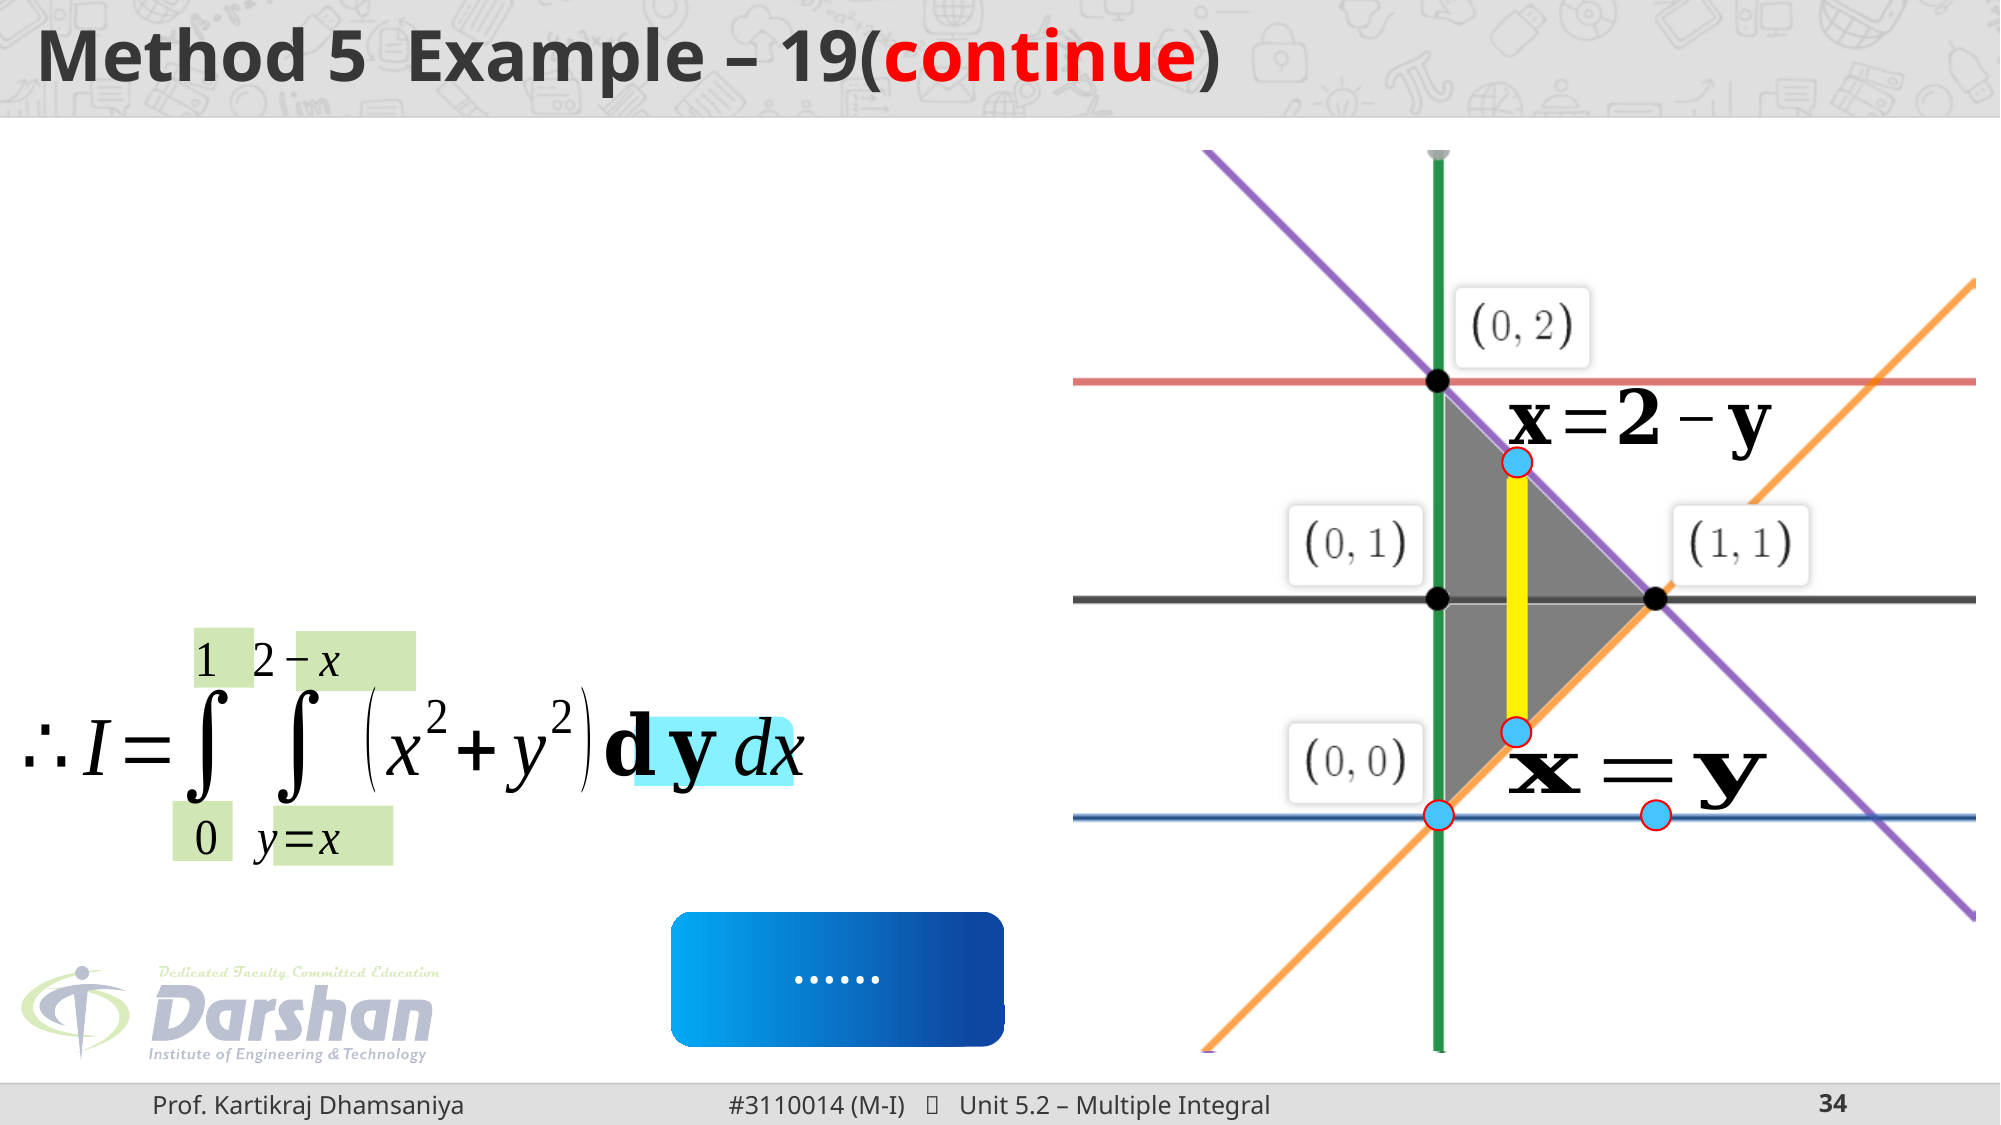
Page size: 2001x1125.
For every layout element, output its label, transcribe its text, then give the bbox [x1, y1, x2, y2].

picture [1073, 150, 1976, 1053]
text_box [296, 631, 417, 692]
text_box [637, 720, 791, 783]
text_box [273, 805, 394, 866]
text_box …… [671, 911, 1005, 1047]
text_box [172, 800, 233, 861]
text_box [194, 627, 255, 688]
